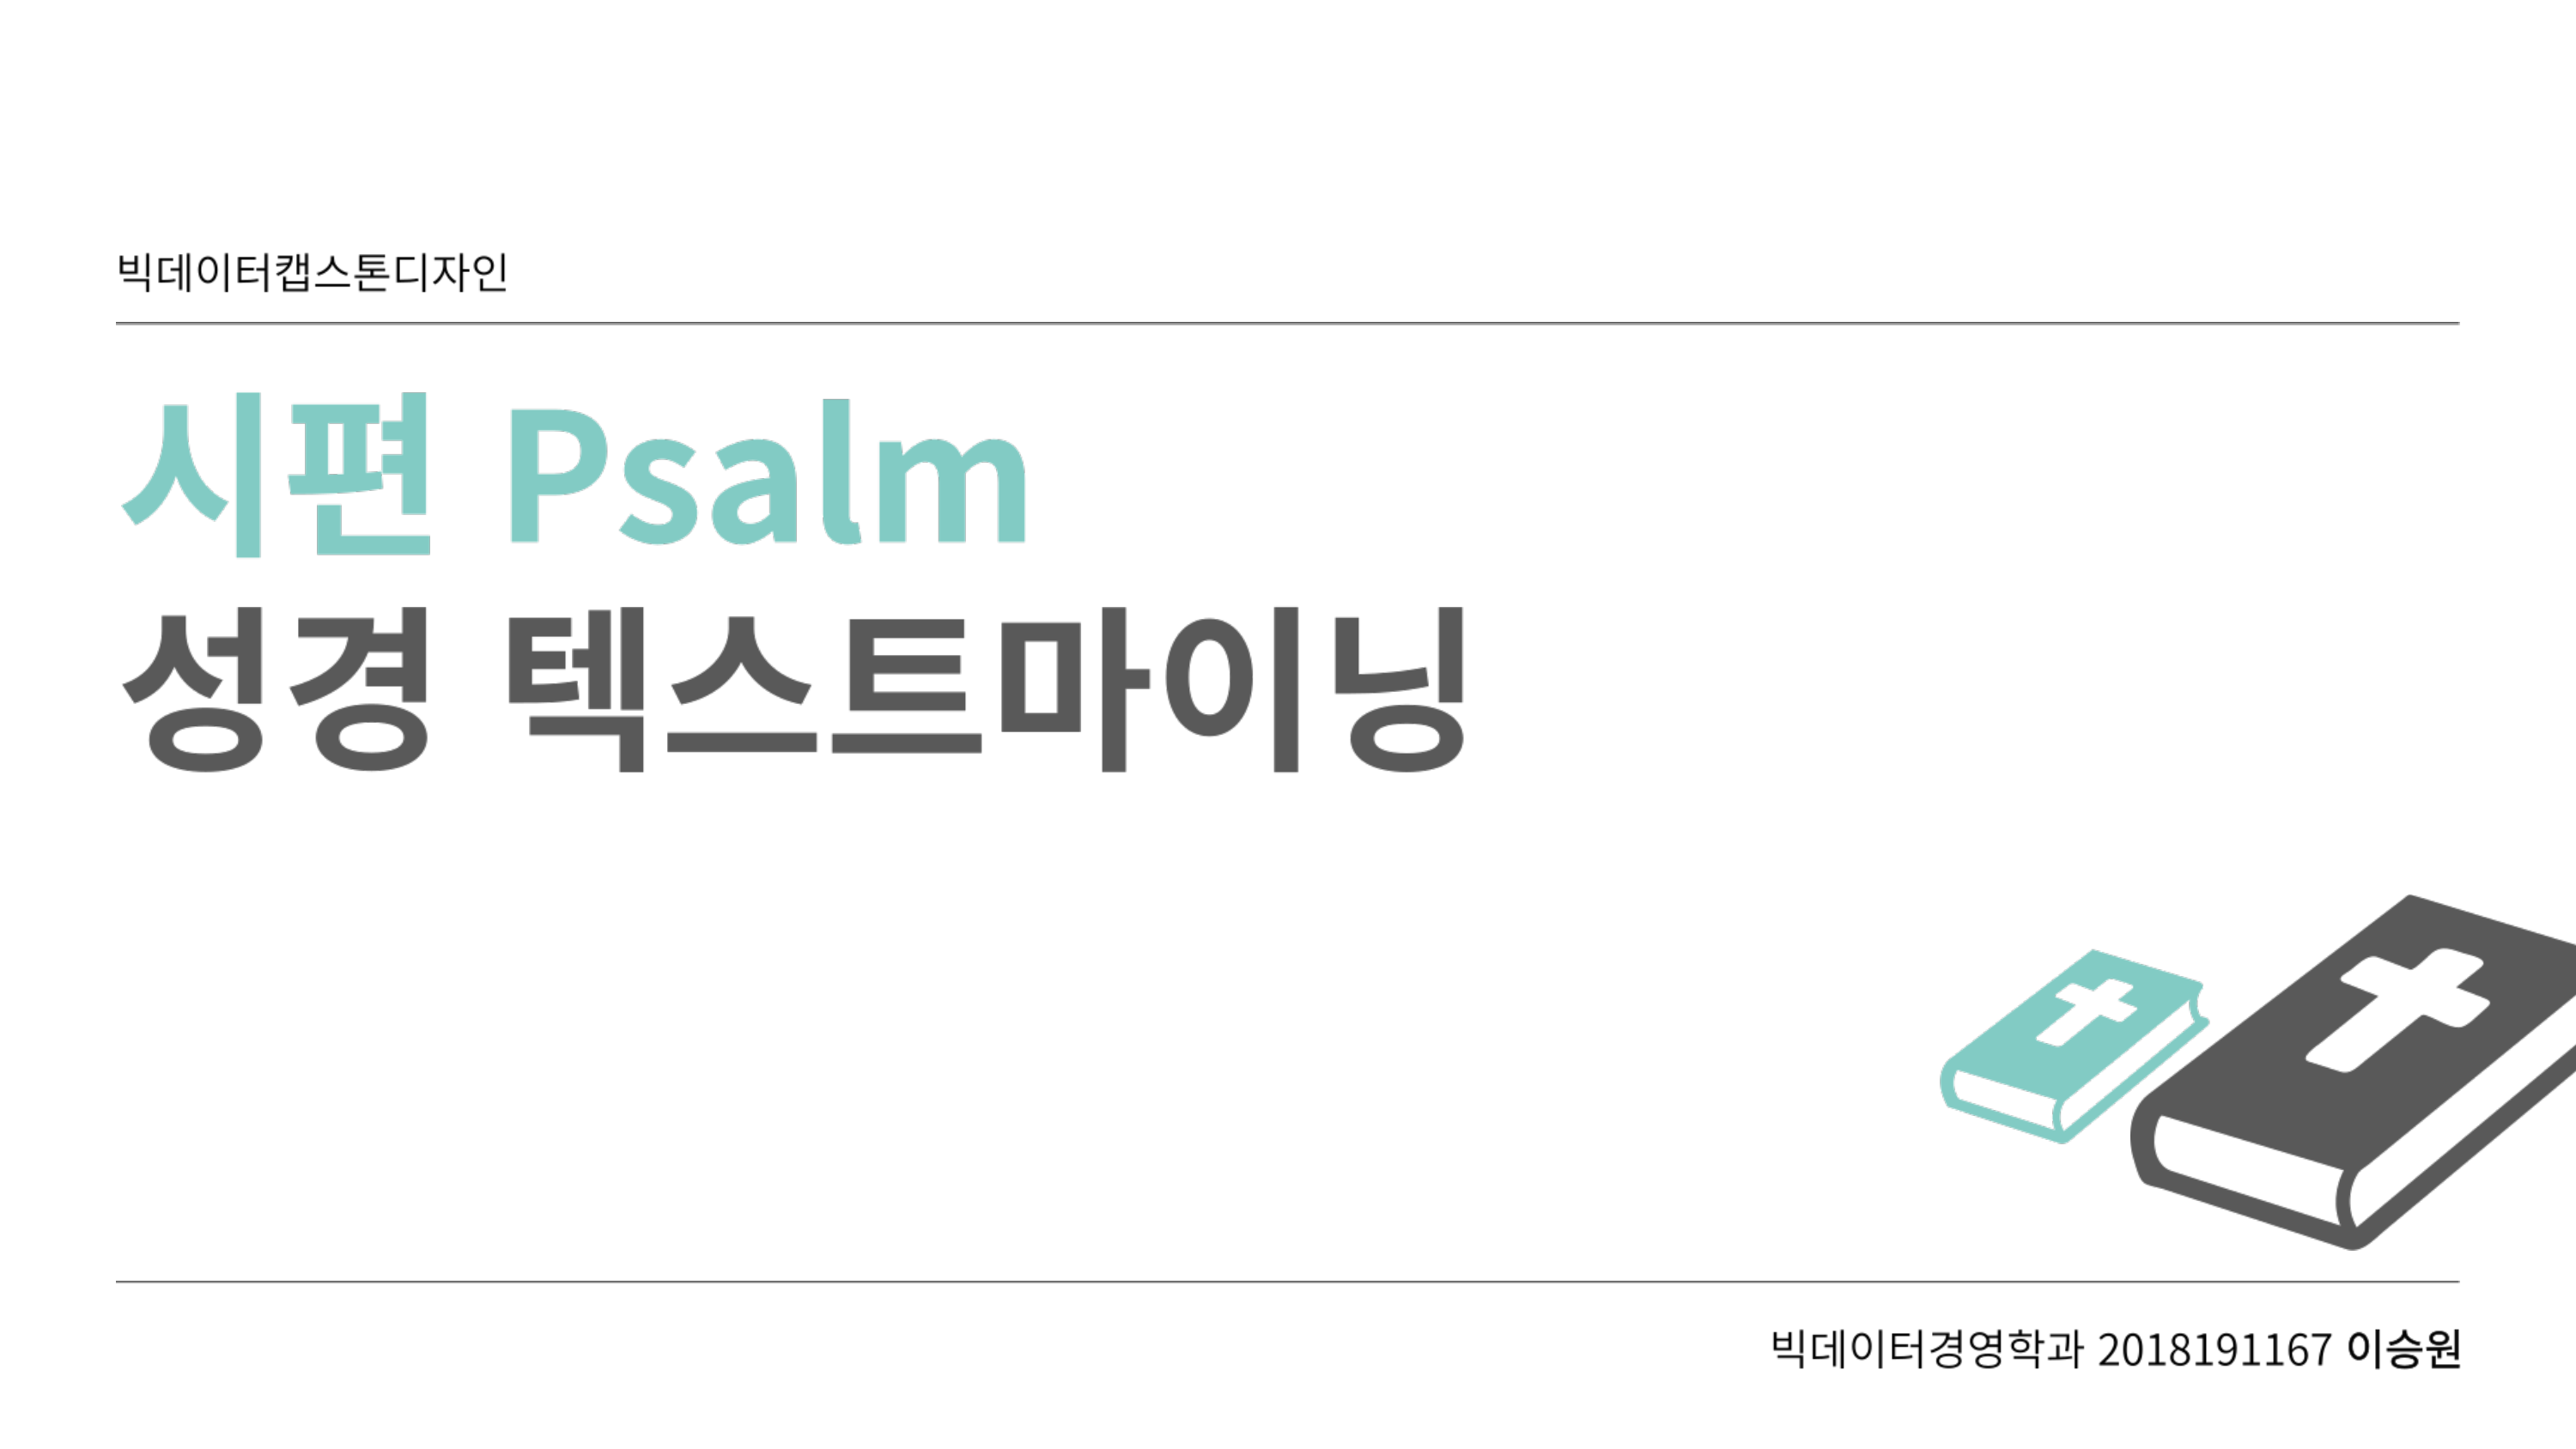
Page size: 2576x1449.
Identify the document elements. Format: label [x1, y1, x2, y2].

picture [109, 233, 534, 312]
text_box [1576, 322, 2460, 325]
picture [88, 315, 1570, 854]
text_box [116, 1280, 2460, 1283]
picture [1688, 1310, 2486, 1389]
text_box [1893, 865, 2257, 1228]
text_box [2130, 894, 2576, 1251]
